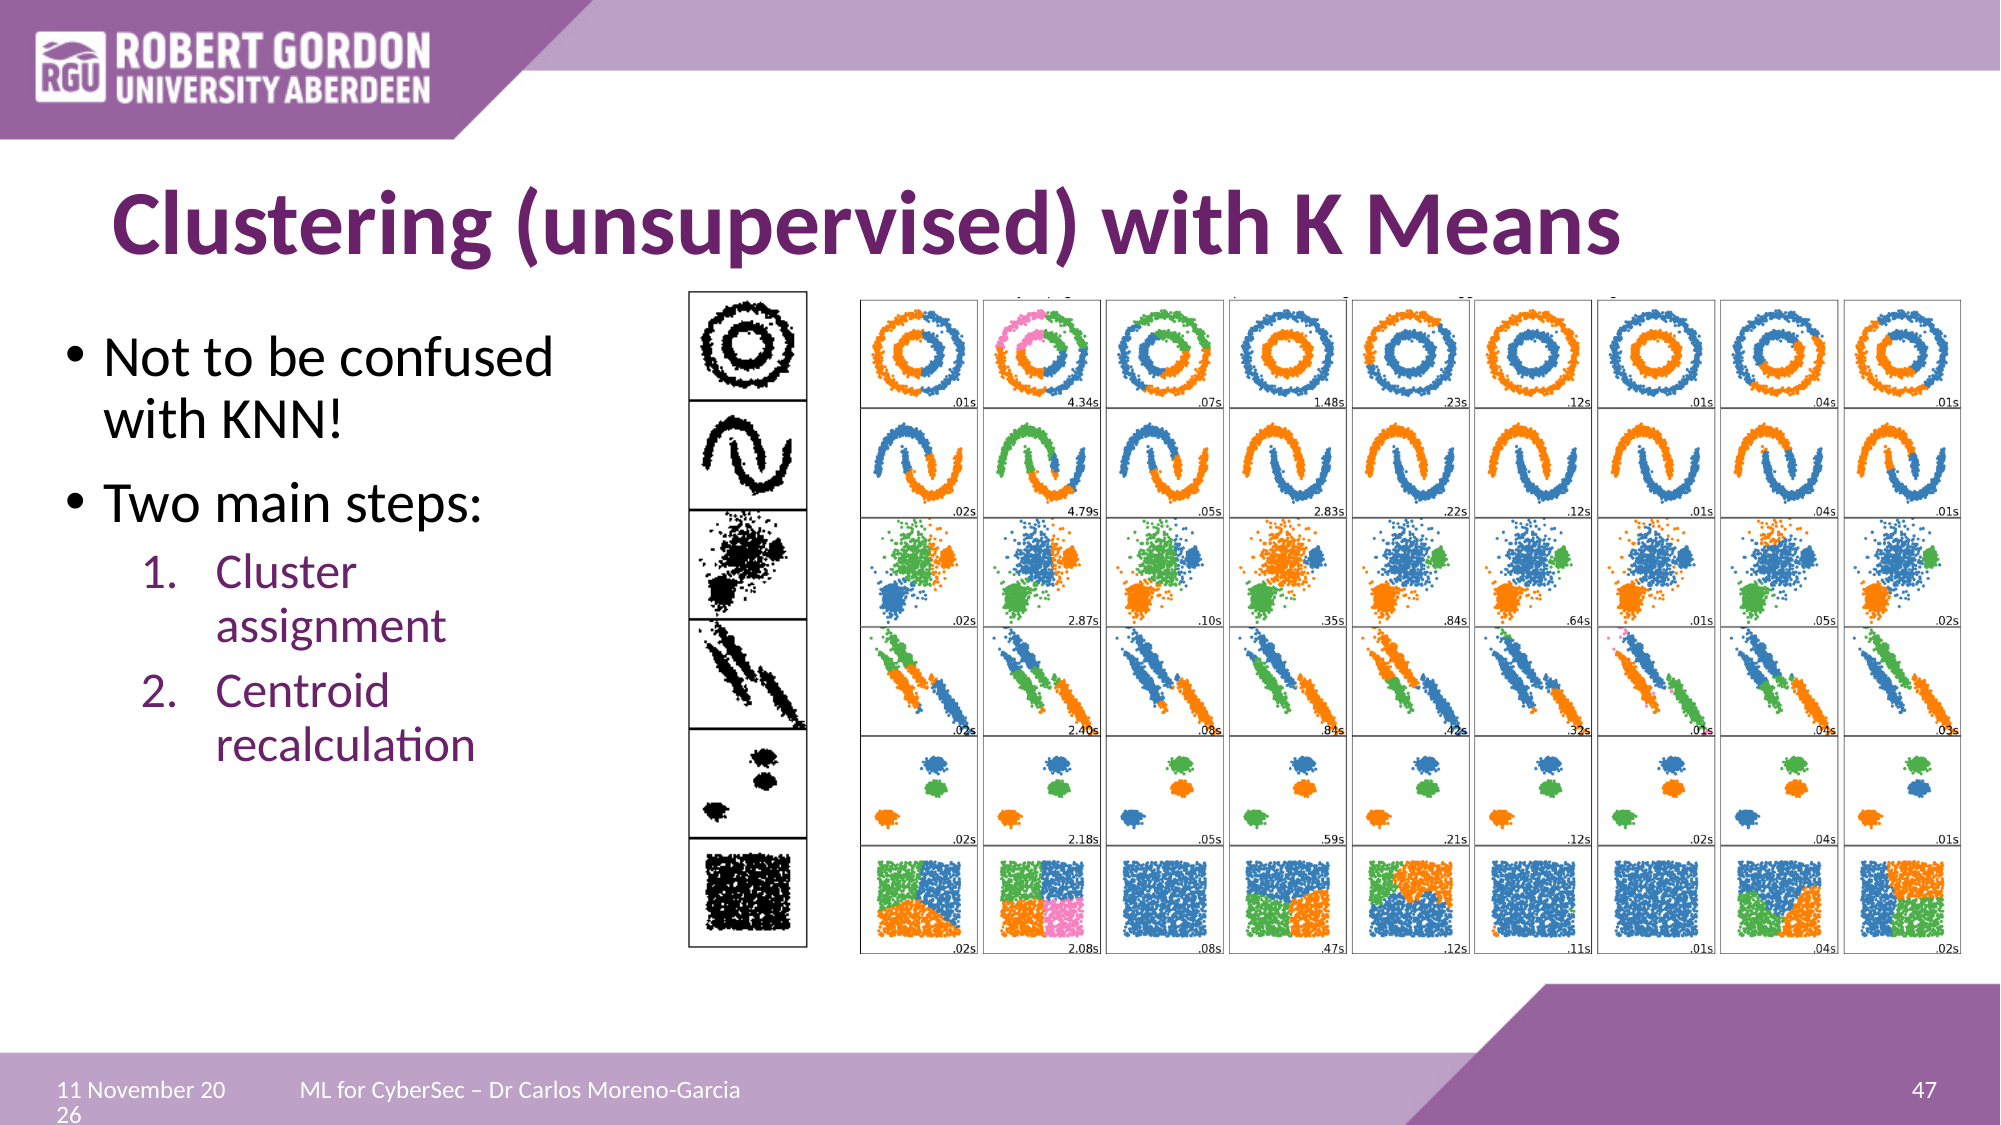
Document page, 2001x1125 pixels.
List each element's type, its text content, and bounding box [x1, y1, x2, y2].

picture [0, 0, 2000, 1125]
title Clustering (unsupervised) with K Means [97, 168, 1823, 293]
slide_number 47 [1731, 1058, 1953, 1119]
list Not to be confused with KNN! Two main steps: Cluster assignment Centroid recalculation [50, 318, 581, 984]
footer ML for CyberSec – Dr Carlos Moreno-Garcia [284, 1058, 1463, 1119]
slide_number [41, 1058, 250, 1119]
